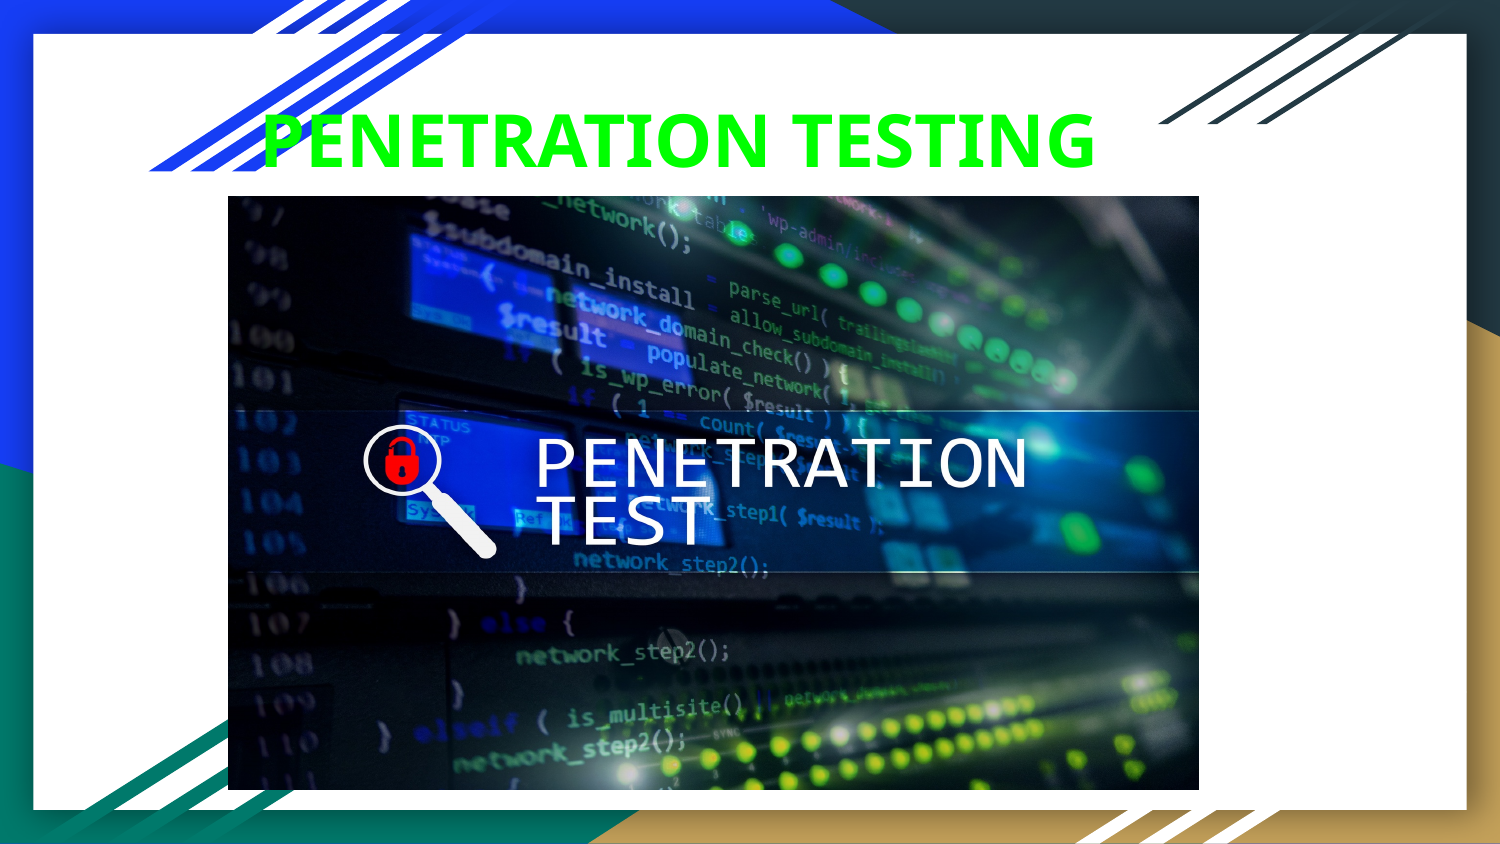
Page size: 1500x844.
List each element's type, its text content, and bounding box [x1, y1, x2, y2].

title PENETRATION TESTING [137, 47, 1221, 230]
picture [228, 195, 1199, 790]
